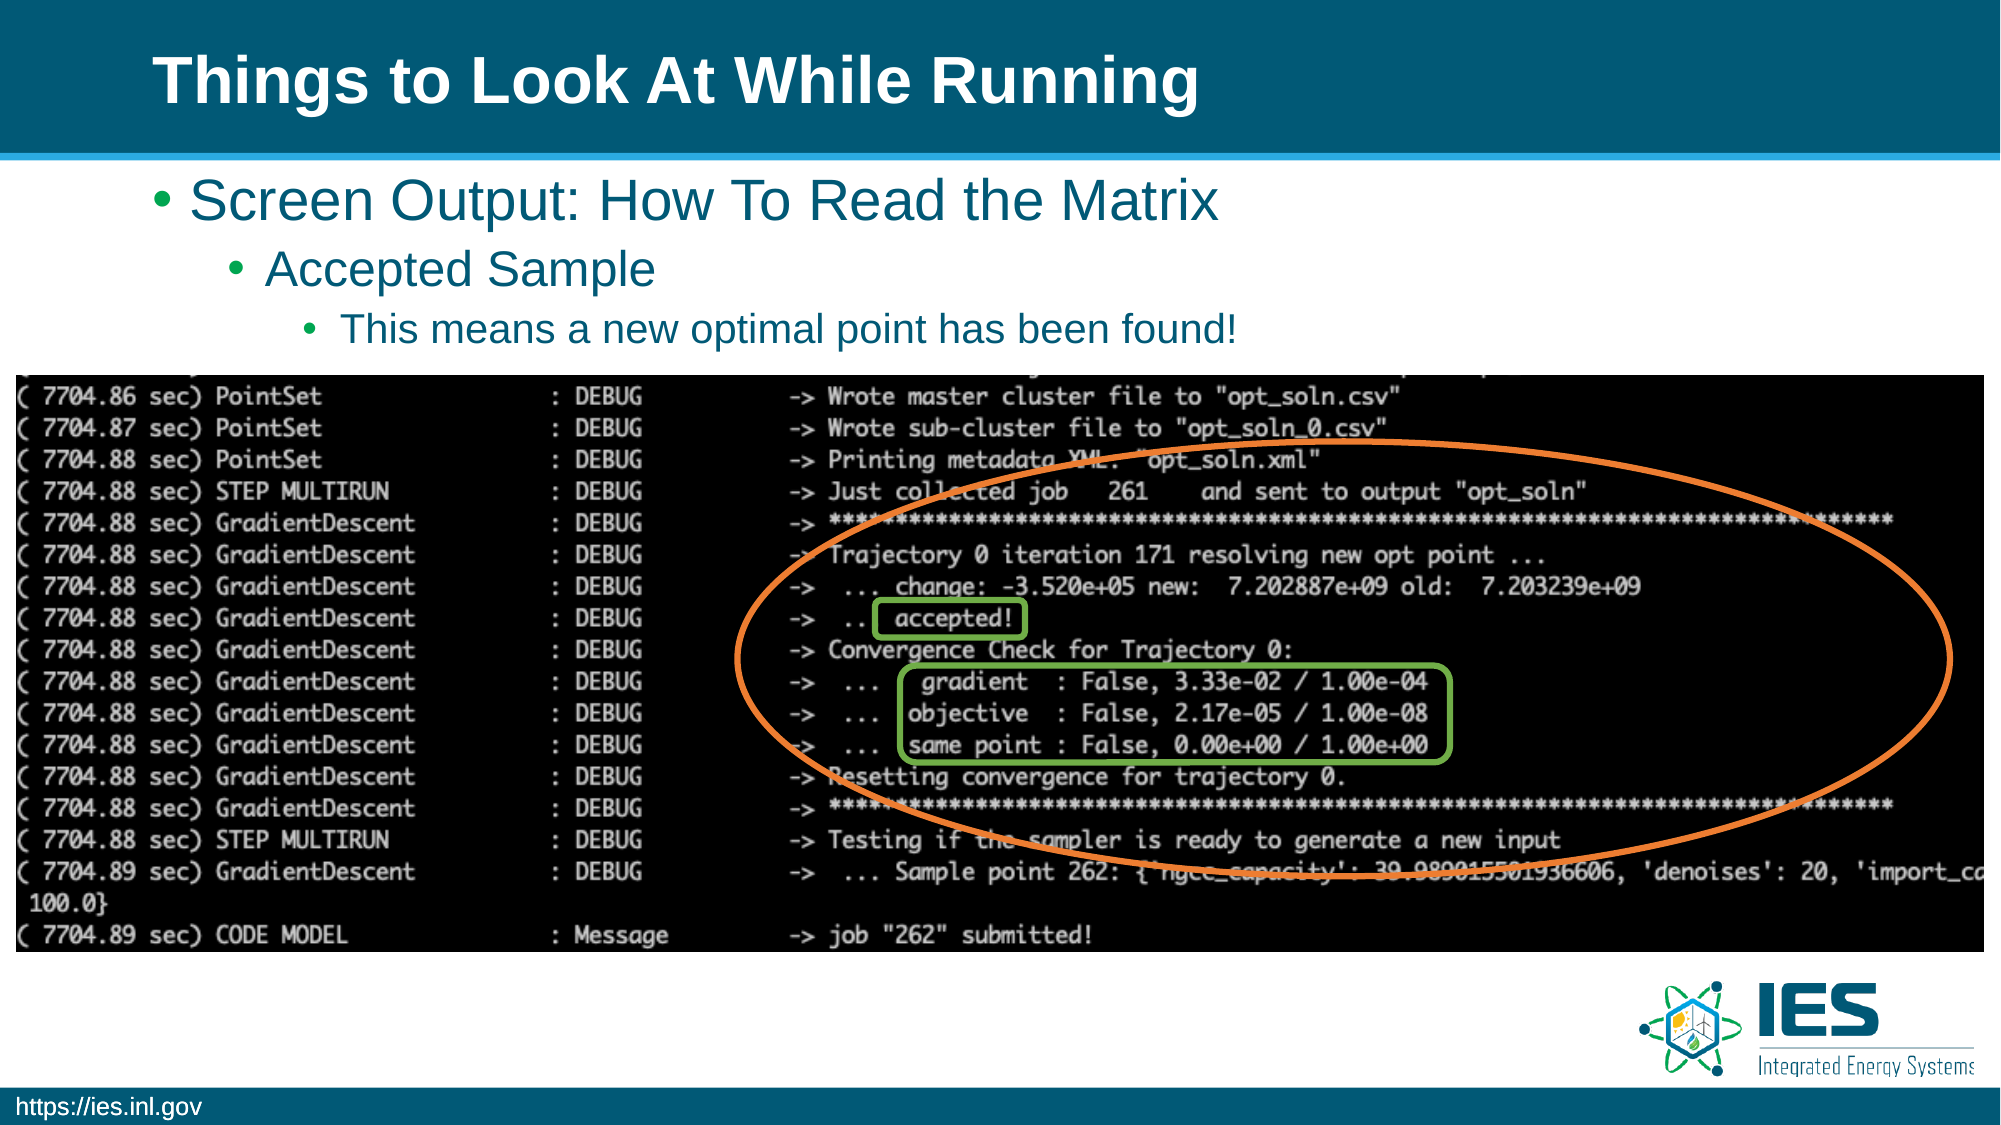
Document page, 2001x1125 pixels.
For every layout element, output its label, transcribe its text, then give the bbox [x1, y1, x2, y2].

list Screen Output: How To Read the Matrix Accepted Sample This means a new optimal point has been found! [137, 162, 1863, 375]
picture [16, 375, 1984, 952]
title Things to Look At While Running [137, 0, 1863, 162]
